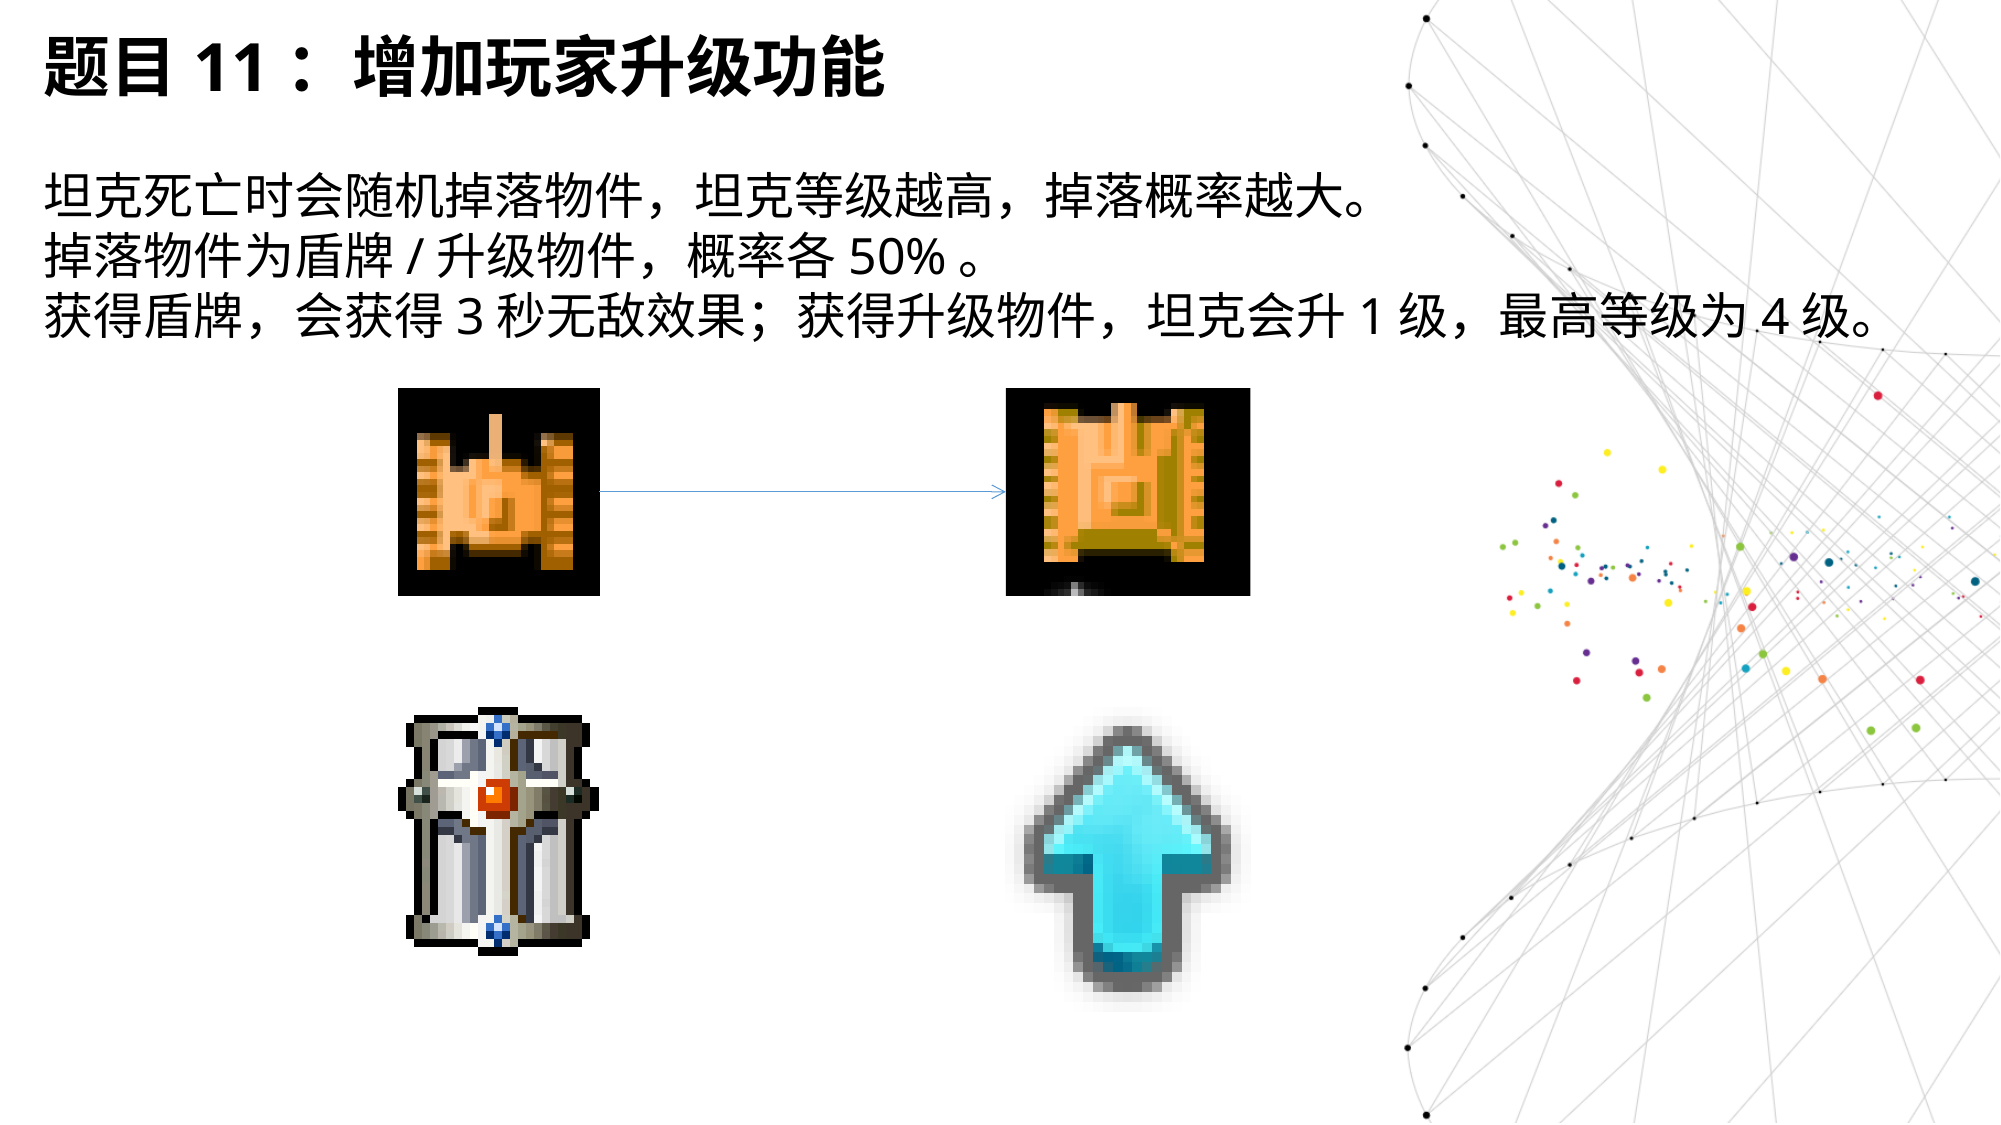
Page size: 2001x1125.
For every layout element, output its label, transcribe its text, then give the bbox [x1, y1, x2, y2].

picture [1314, 0, 2001, 1123]
picture [1005, 388, 1251, 596]
picture [398, 707, 599, 957]
picture [398, 388, 600, 596]
picture [1005, 707, 1251, 1012]
text_box 题目11：增加玩家升级功能 坦克死亡时会随机掉落物件，坦克等级越高，掉落概率越大。 掉落物件为盾牌/升级物件，概率各50%。 获得盾牌，会获得3秒无敌效果；获得升级物件，坦克会升1级，最高等级为4级。 [29, 17, 1971, 352]
